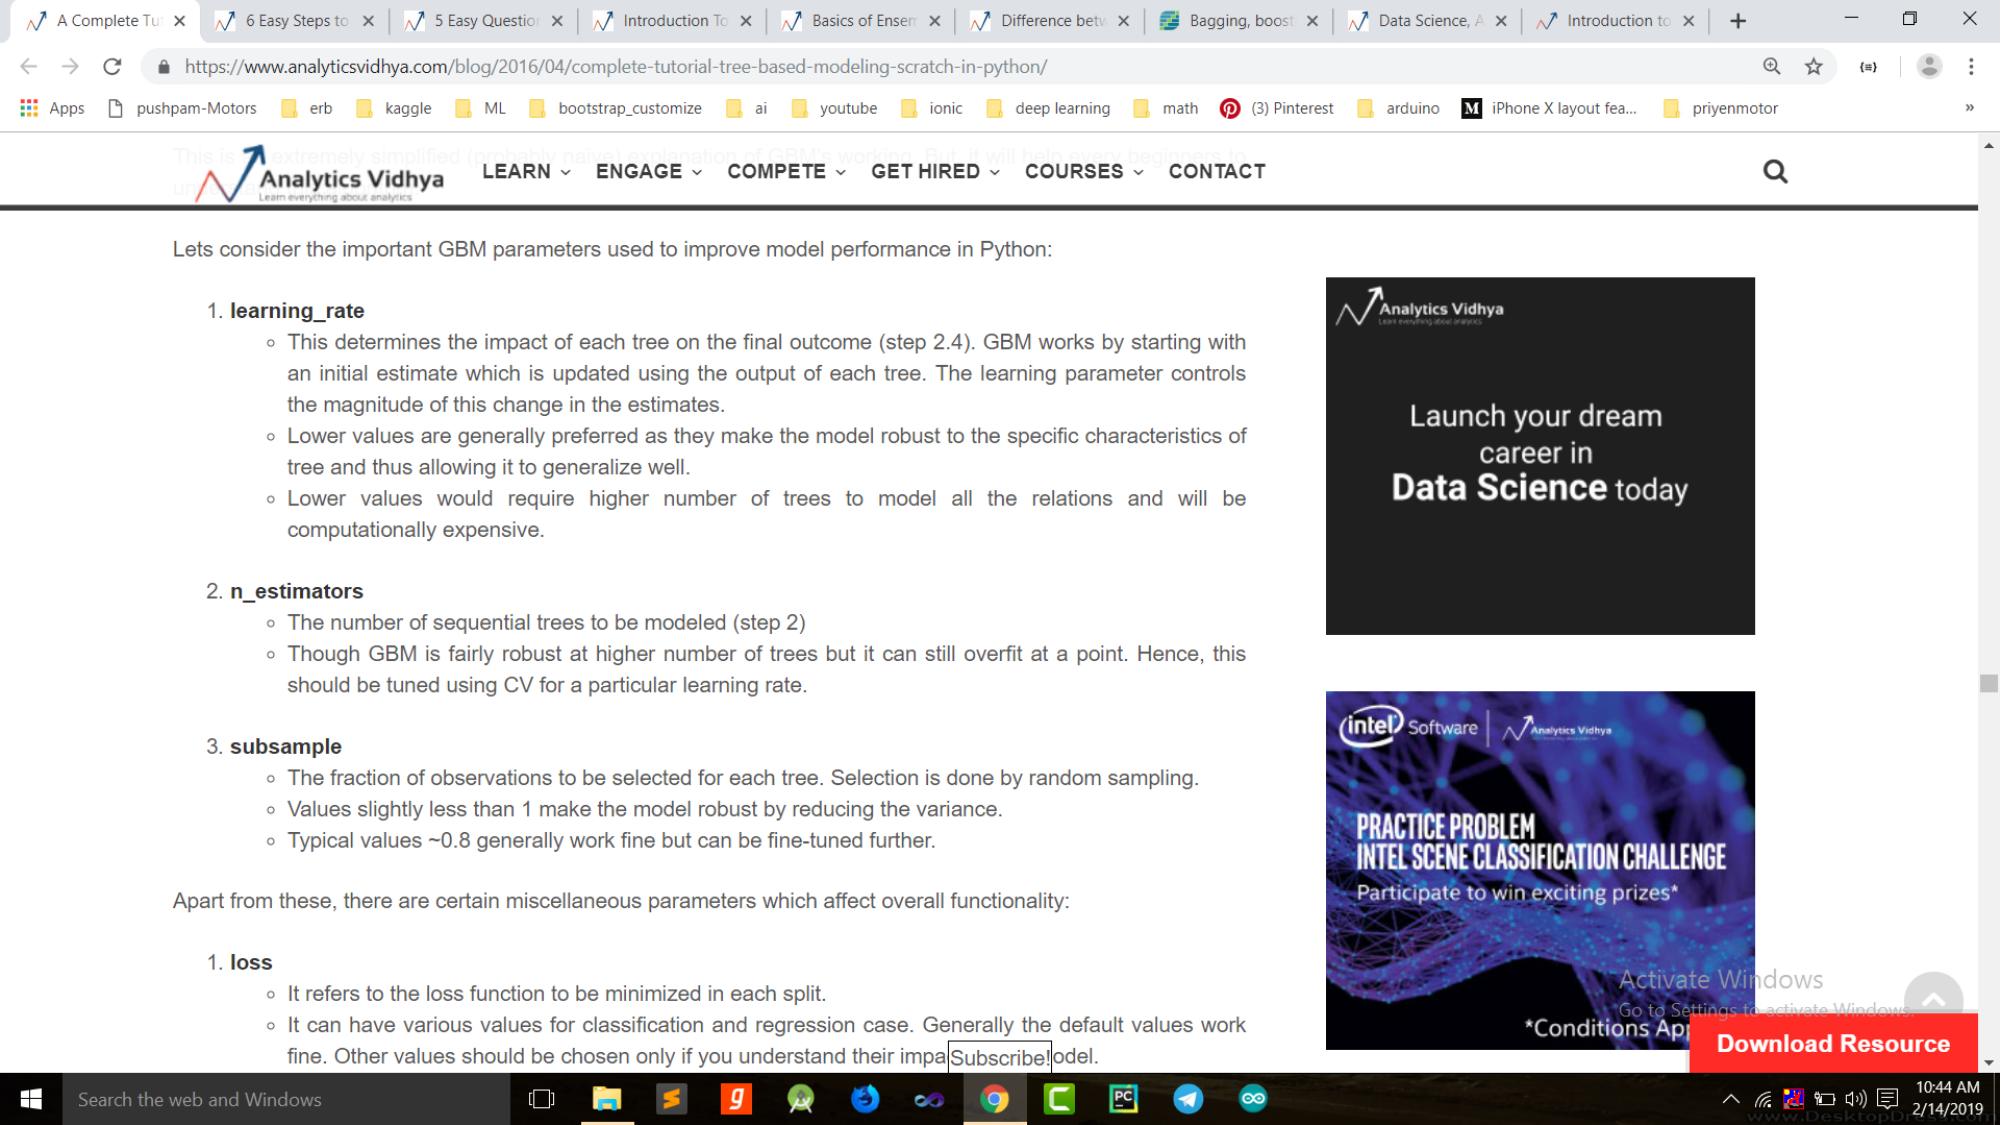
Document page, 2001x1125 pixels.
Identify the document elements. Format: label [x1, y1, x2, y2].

list [0, 0, 2000, 1125]
